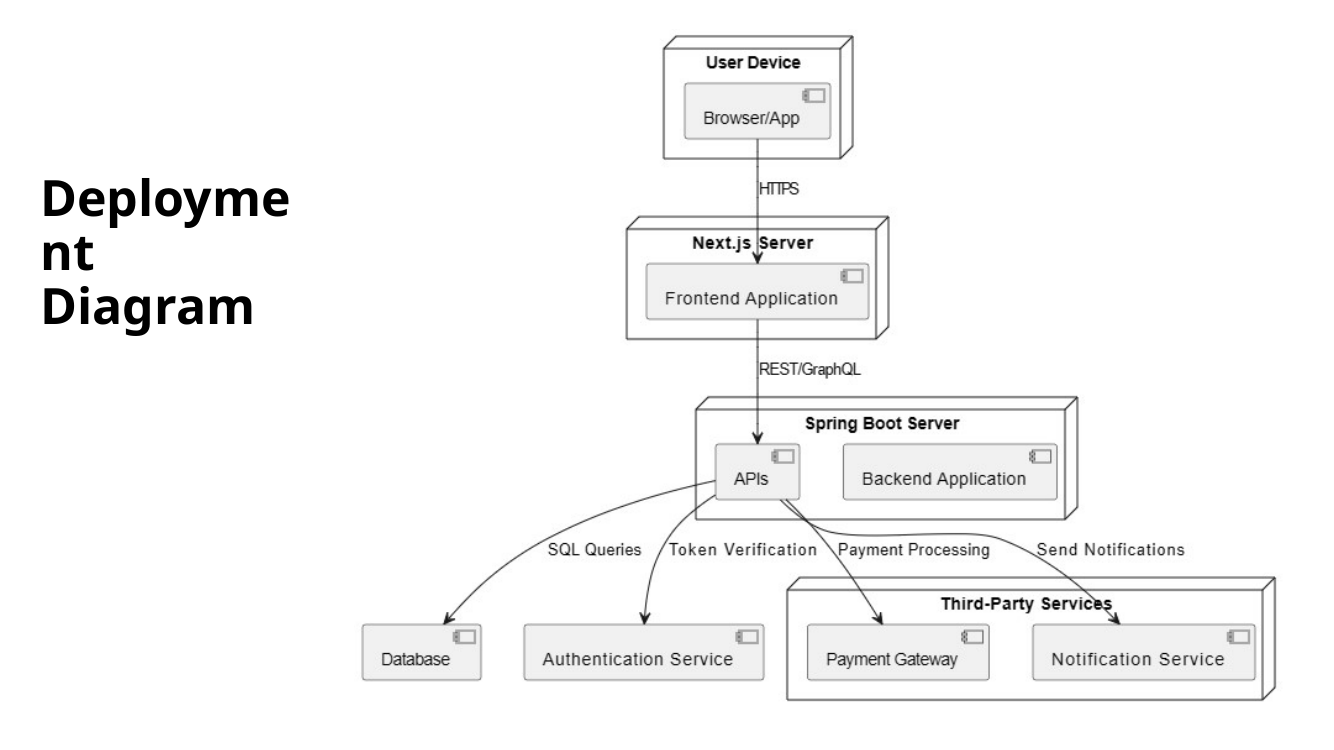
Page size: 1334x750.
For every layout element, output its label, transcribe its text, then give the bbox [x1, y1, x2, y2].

picture [353, 29, 1296, 721]
text_box Deployment Diagram [25, 125, 336, 385]
